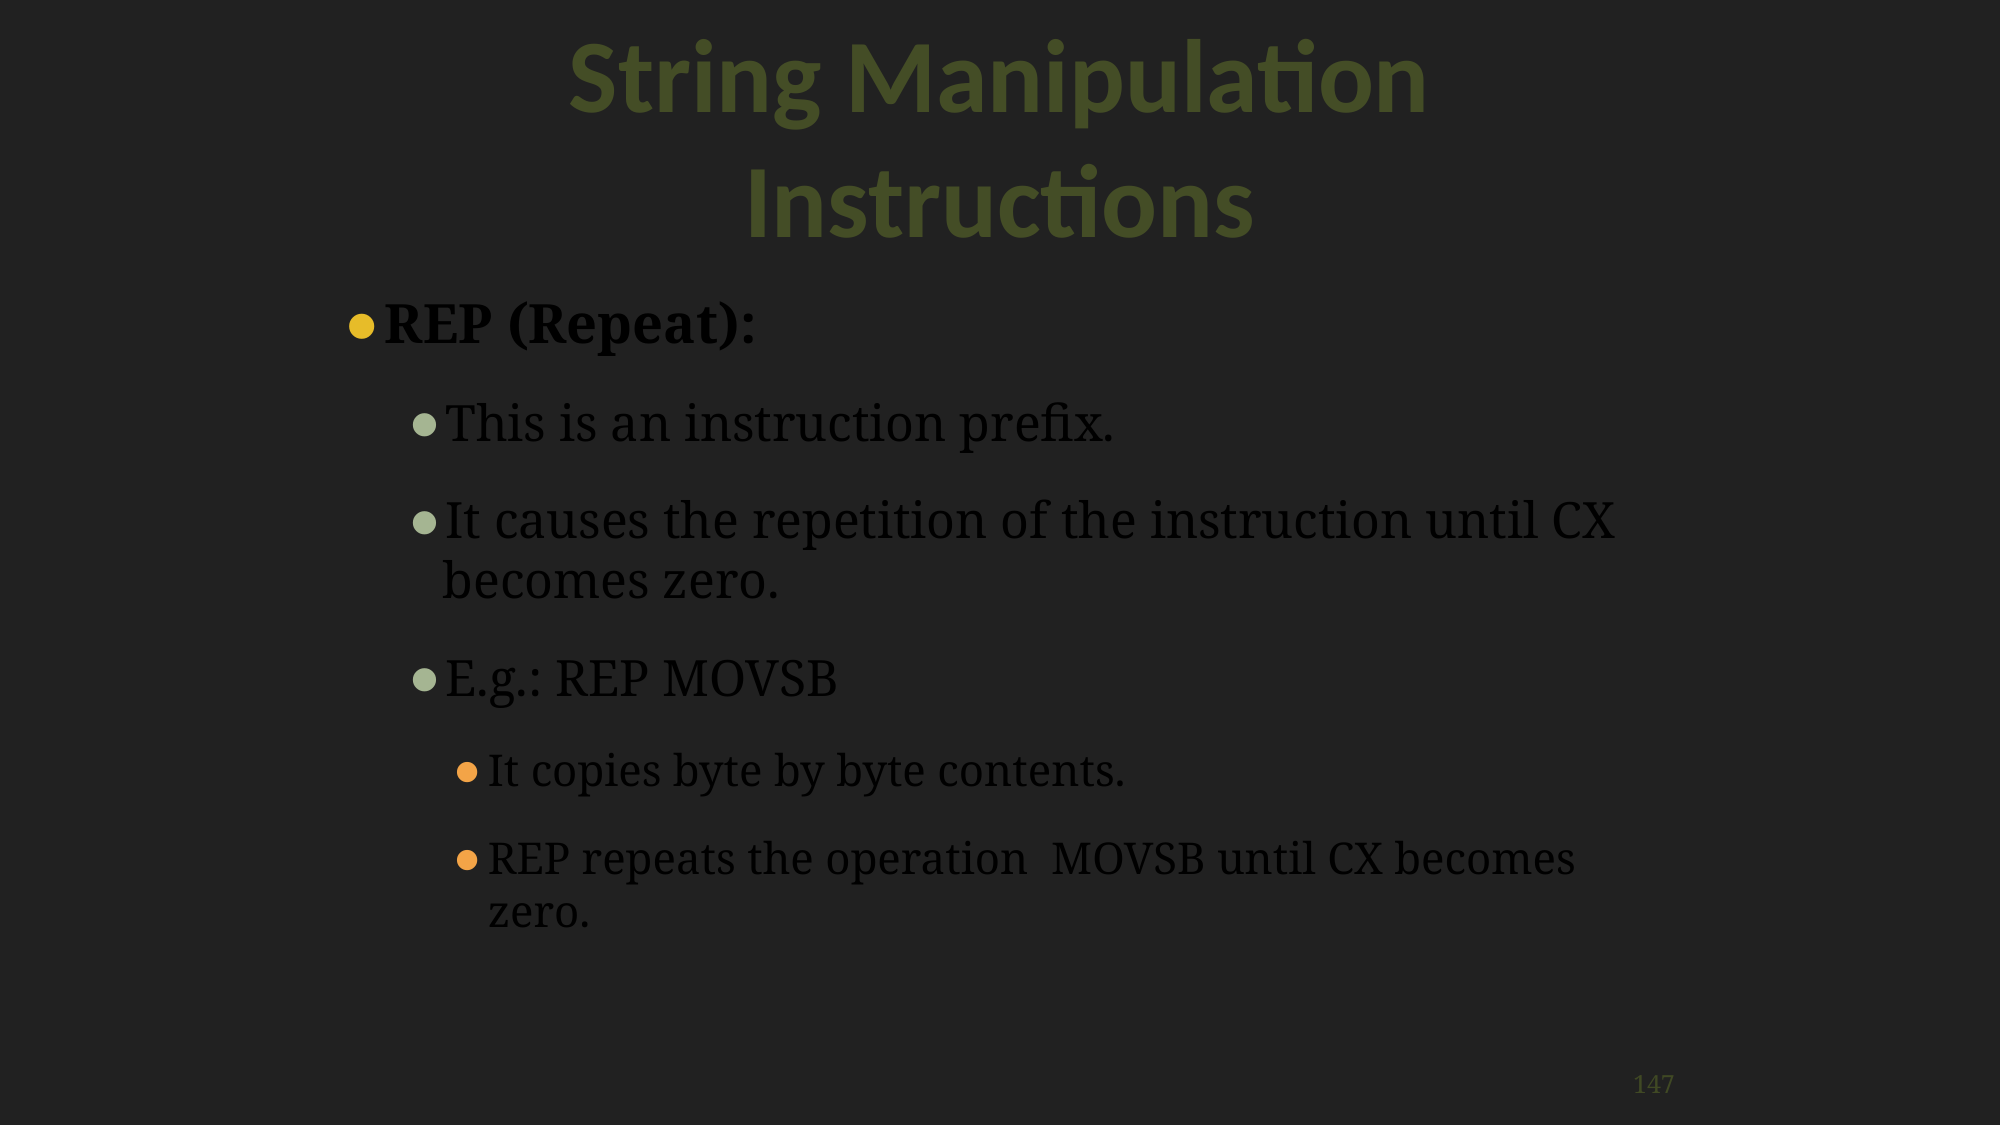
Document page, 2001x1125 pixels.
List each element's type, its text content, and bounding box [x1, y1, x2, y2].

text_box String Manipulation Instructions [324, 115, 1675, 258]
text_box ‹#› [1550, 1042, 1675, 1103]
text_box REP (Repeat): This is an instruction prefix. It causes the repetition of the instruction until CX becomes zero. E.g.: REP MOVSB It copies byte by byte contents. REP repeats the operation MOVSB until CX becomes zero. [324, 281, 1675, 1038]
